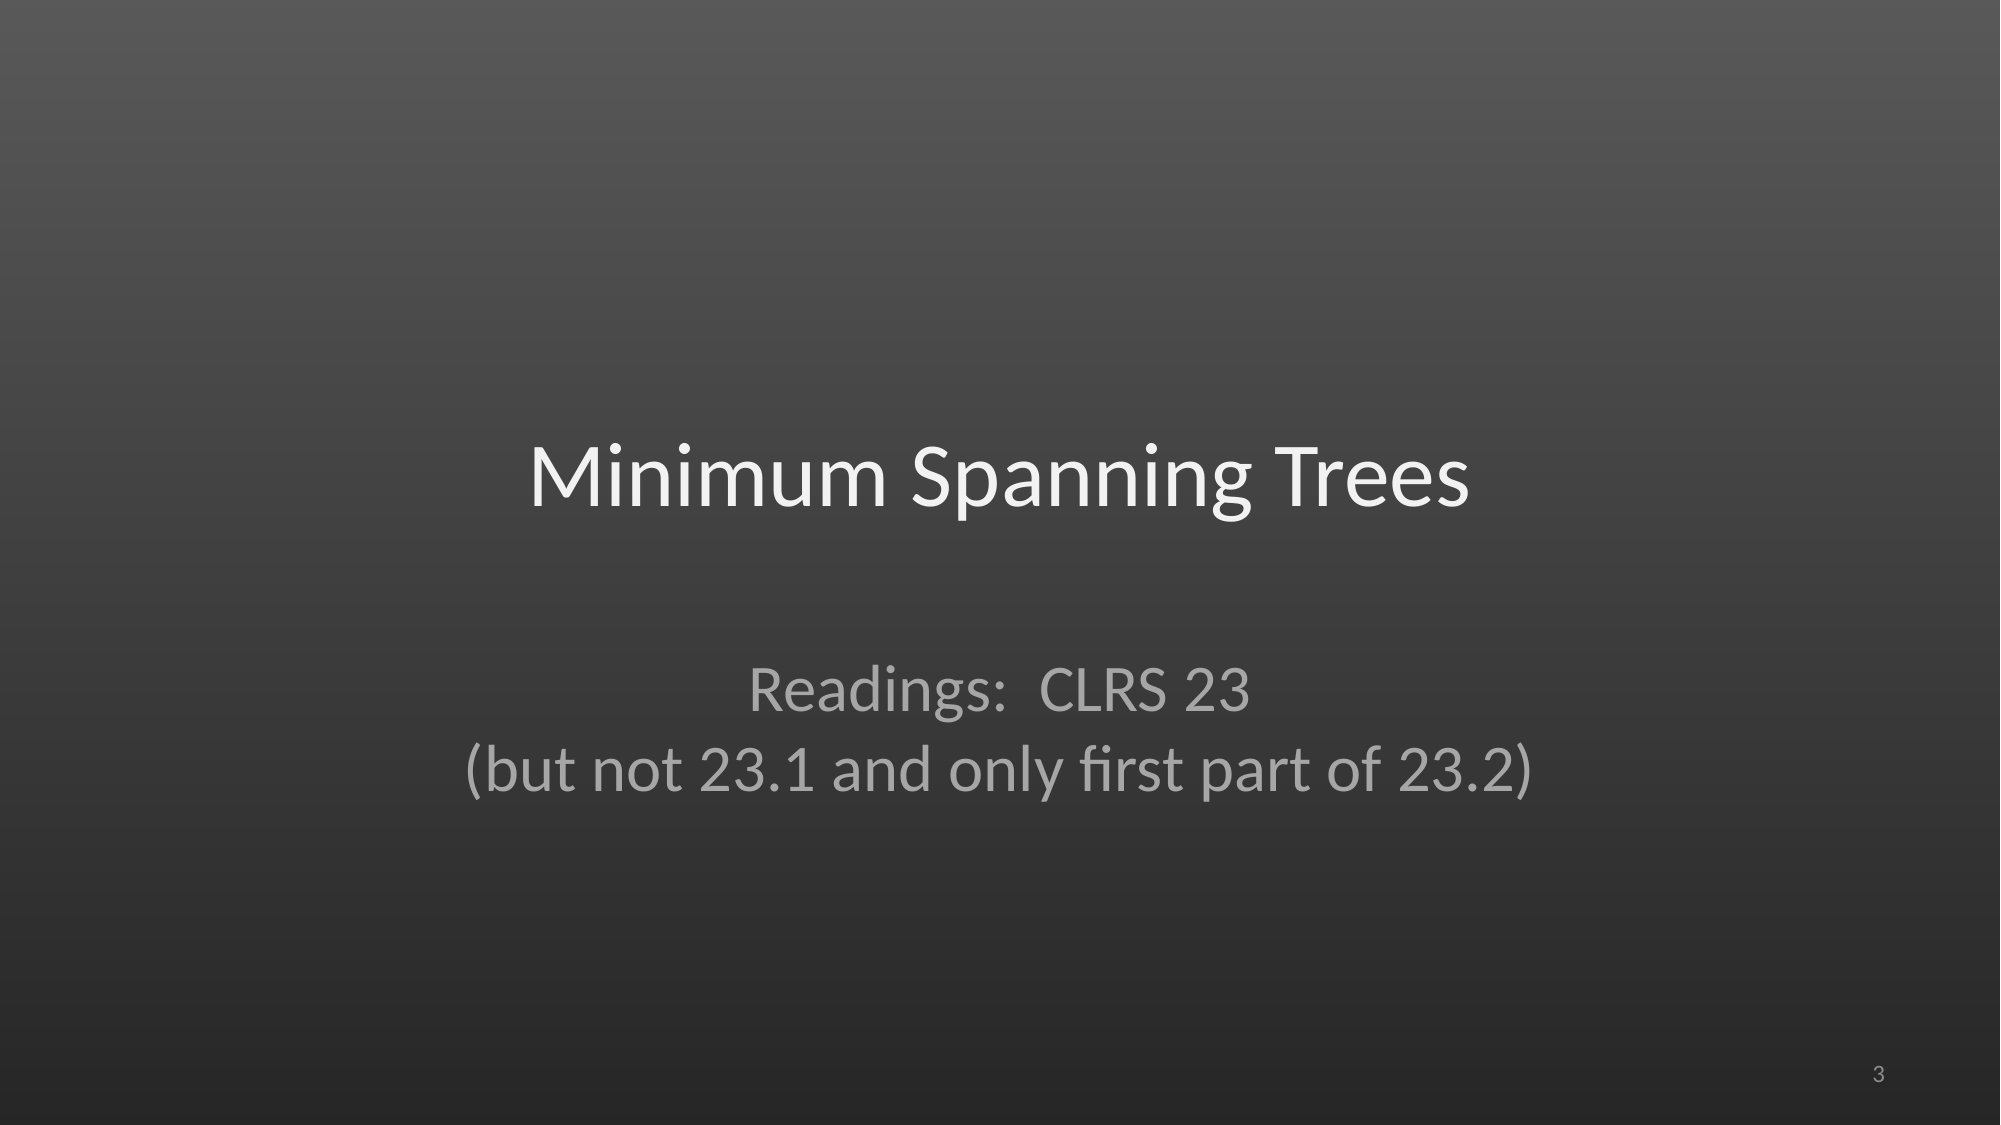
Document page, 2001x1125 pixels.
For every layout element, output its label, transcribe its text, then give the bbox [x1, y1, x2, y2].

slide_number 3 [1433, 1042, 1900, 1103]
title Minimum Spanning Trees [150, 349, 1850, 591]
subtitle Readings: CLRS 23 (but not 23.1 and only first part of 23.2) [300, 637, 1700, 925]
